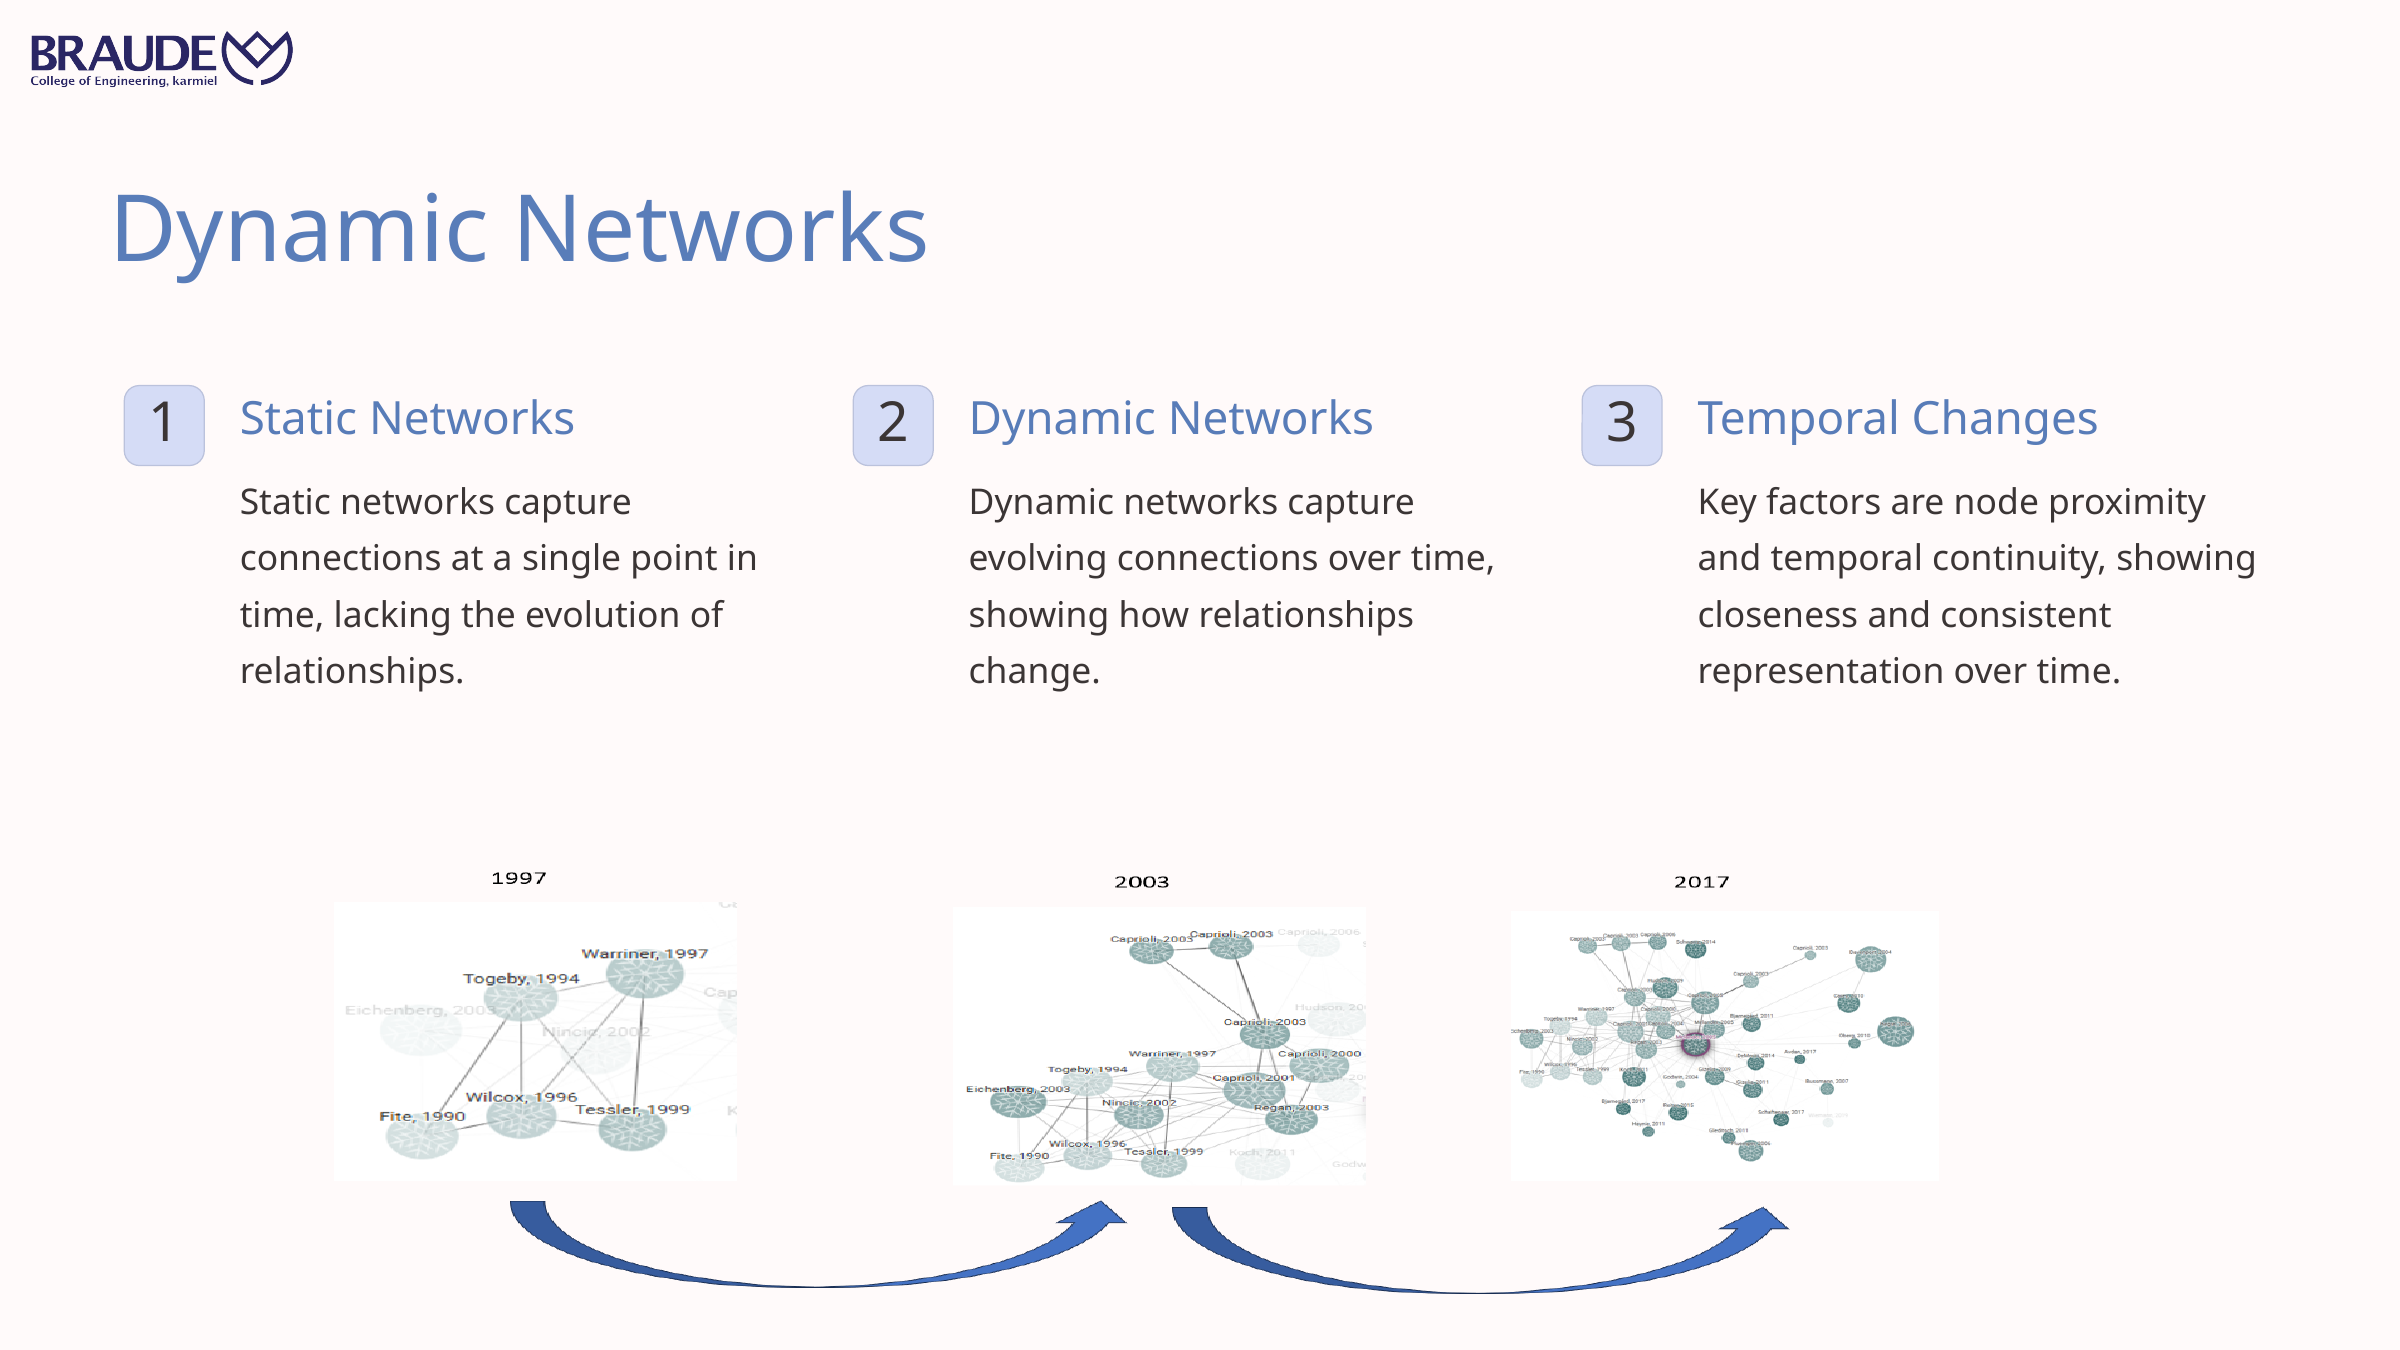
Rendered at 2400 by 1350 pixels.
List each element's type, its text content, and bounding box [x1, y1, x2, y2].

text_box 2 [876, 397, 910, 454]
picture [324, 846, 1987, 1308]
text_box [853, 385, 934, 466]
text_box Temporal Changes [1697, 385, 2166, 444]
picture [16, 24, 301, 91]
text_box Dynamic Networks [109, 163, 2261, 398]
text_box Static networks capture connections at a single point in time, lacking the evolution of relationships. [239, 465, 818, 693]
text_box Dynamic networks capture evolving connections over time, showing how relationships change. [968, 465, 1547, 693]
text_box 1 [153, 397, 176, 454]
text_box Dynamic Networks [968, 385, 1437, 444]
text_box Key factors are node proximity and temporal continuity, showing closeness and consistent representation over time. [1697, 465, 2276, 750]
text_box [1582, 385, 1663, 466]
text_box [124, 385, 205, 466]
text_box 3 [1605, 397, 1639, 454]
text_box Static Networks [239, 385, 708, 444]
